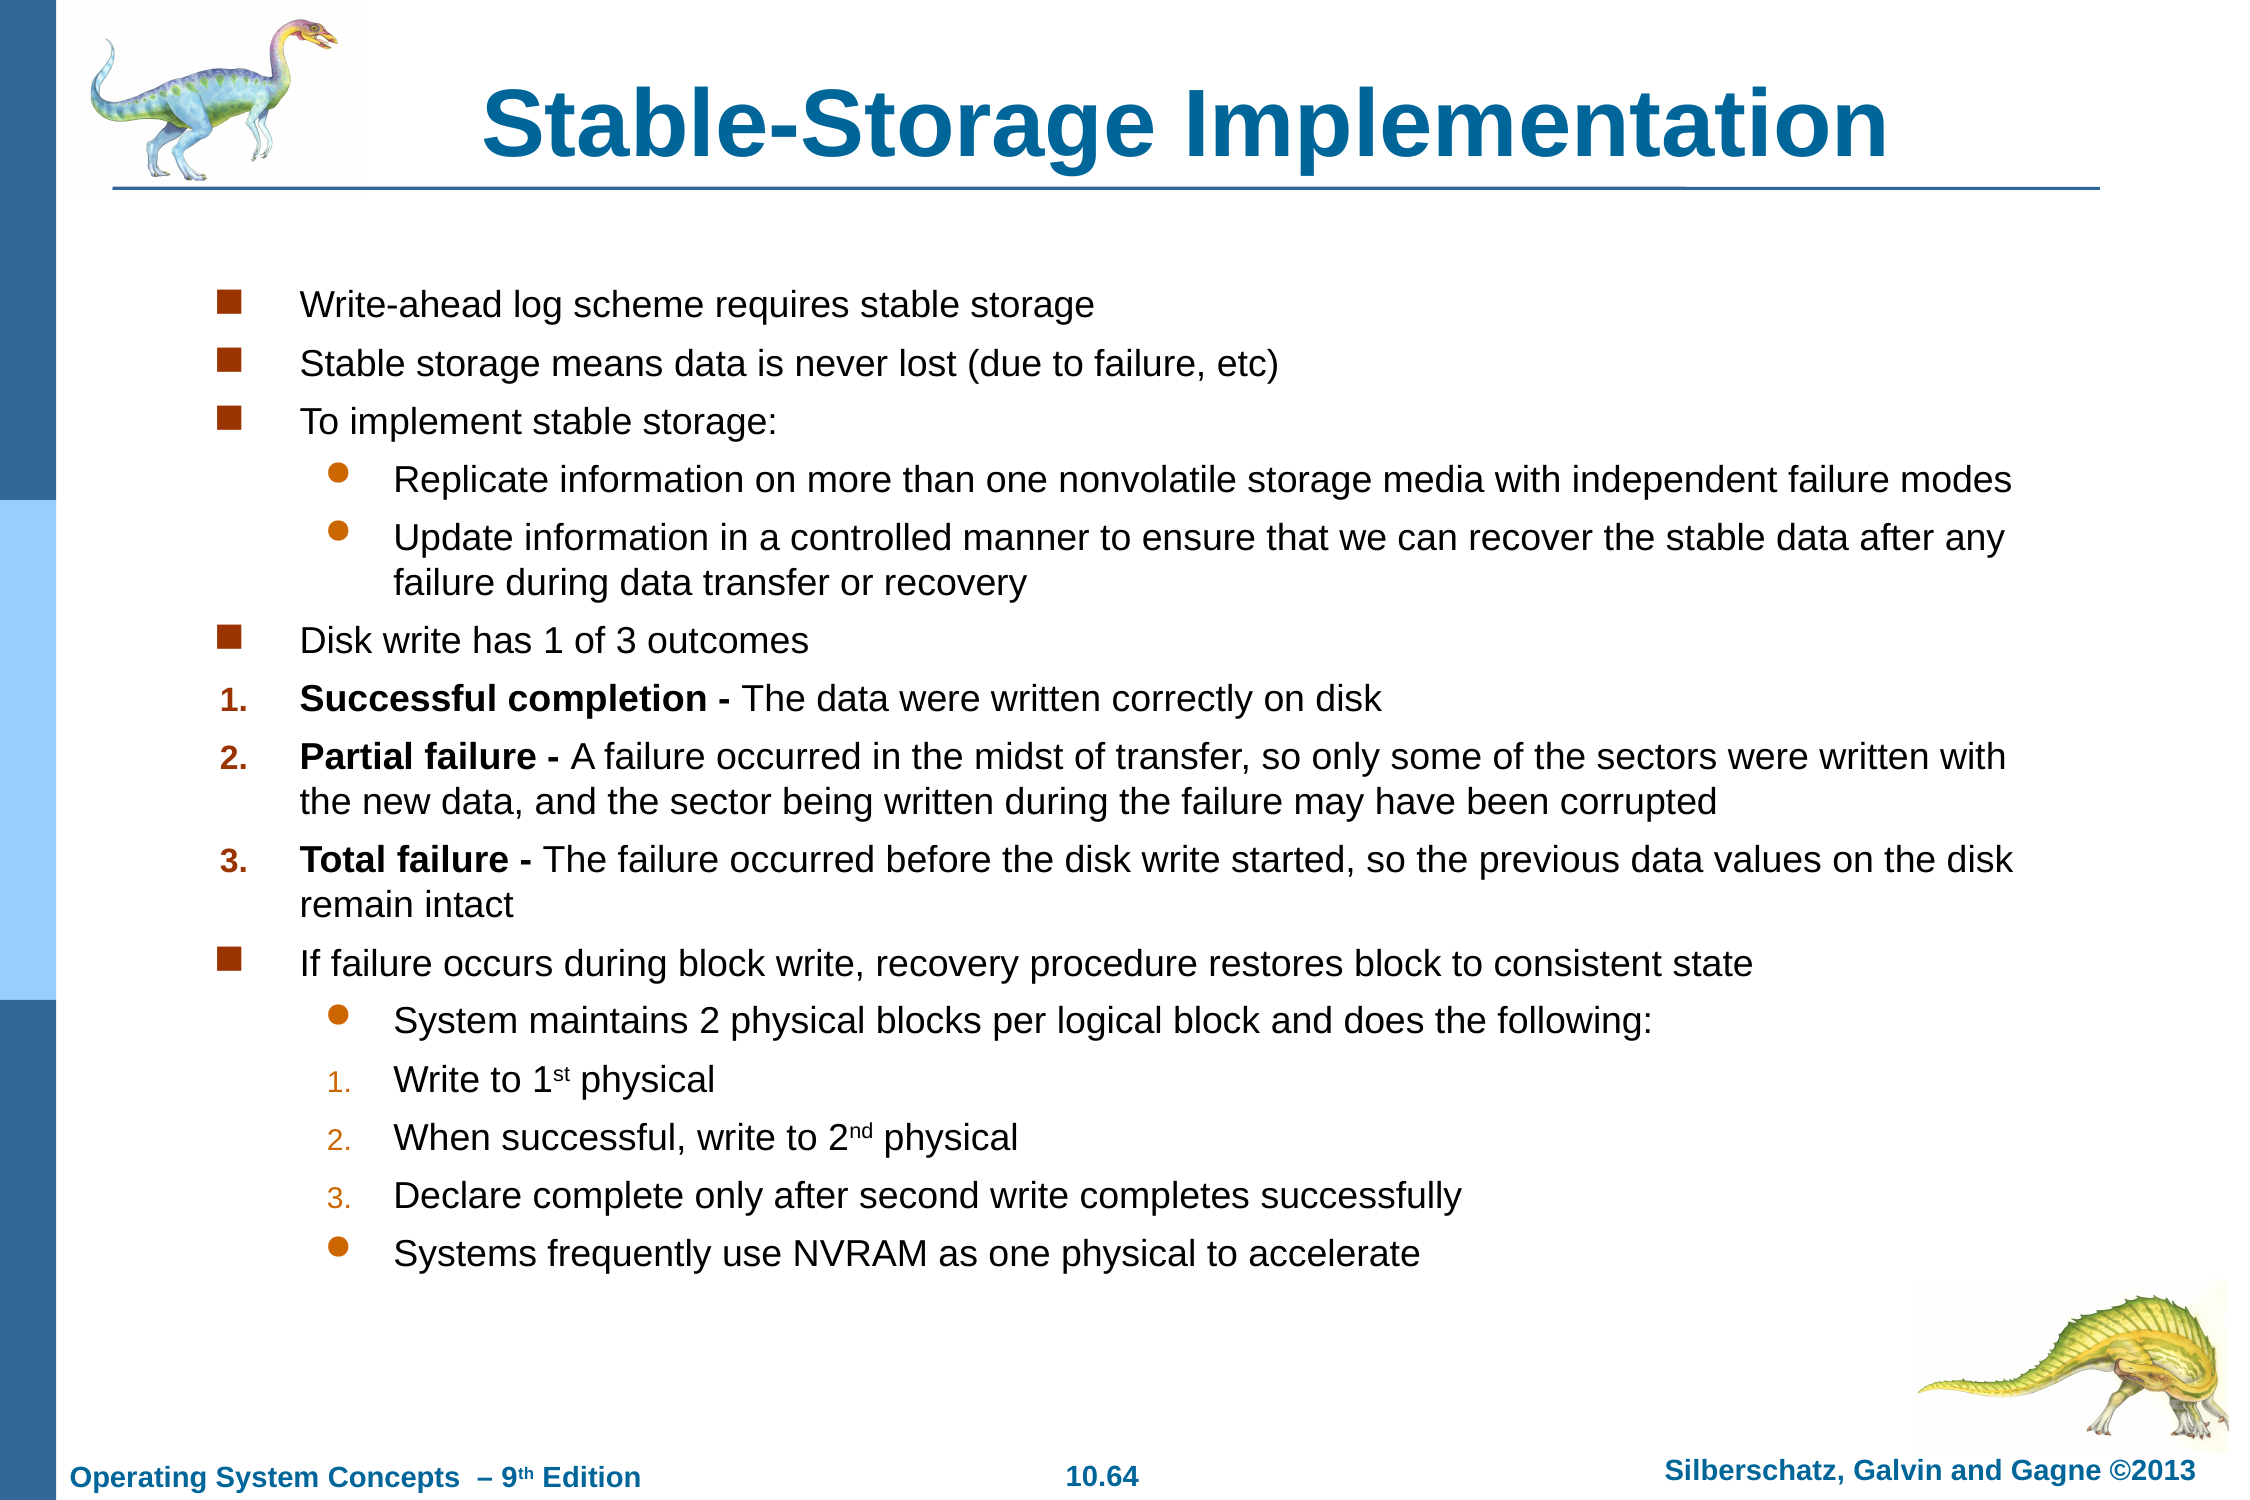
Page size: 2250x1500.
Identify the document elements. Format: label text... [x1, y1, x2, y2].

picture [70, 0, 365, 199]
picture [1913, 1279, 2229, 1453]
list Write-ahead log scheme requires stable storage Stable storage means data is never lost (due to failure, etc) To implement stable storage: Replicate information on more than one nonvolatile storage media with independent failure modes Update information in a controlled manner to ensure that we can recover the stable data after any failure during data transfer or recovery Disk write has 1 of 3 outcomes Successful completion - The data were written correctly on disk Partial failure - A failure occurred in the midst of transfer, so only some of the sectors were written with the new data, and the sector being written during the failure may have been corrupted Total failure - The failure occurred before the disk write started, so the previous data values on the disk remain intact If failure occurs during block write, recovery procedure restores block to consistent state System maintains 2 physical blocks per logical block and does the following: Write to 1st physical When successful, write to 2nd physical Declare complete only after second write completes successfully Systems frequently use NVRAM as one physical to accelerate [198, 269, 2080, 1261]
title Stable-Storage Implementation [234, 60, 2138, 187]
